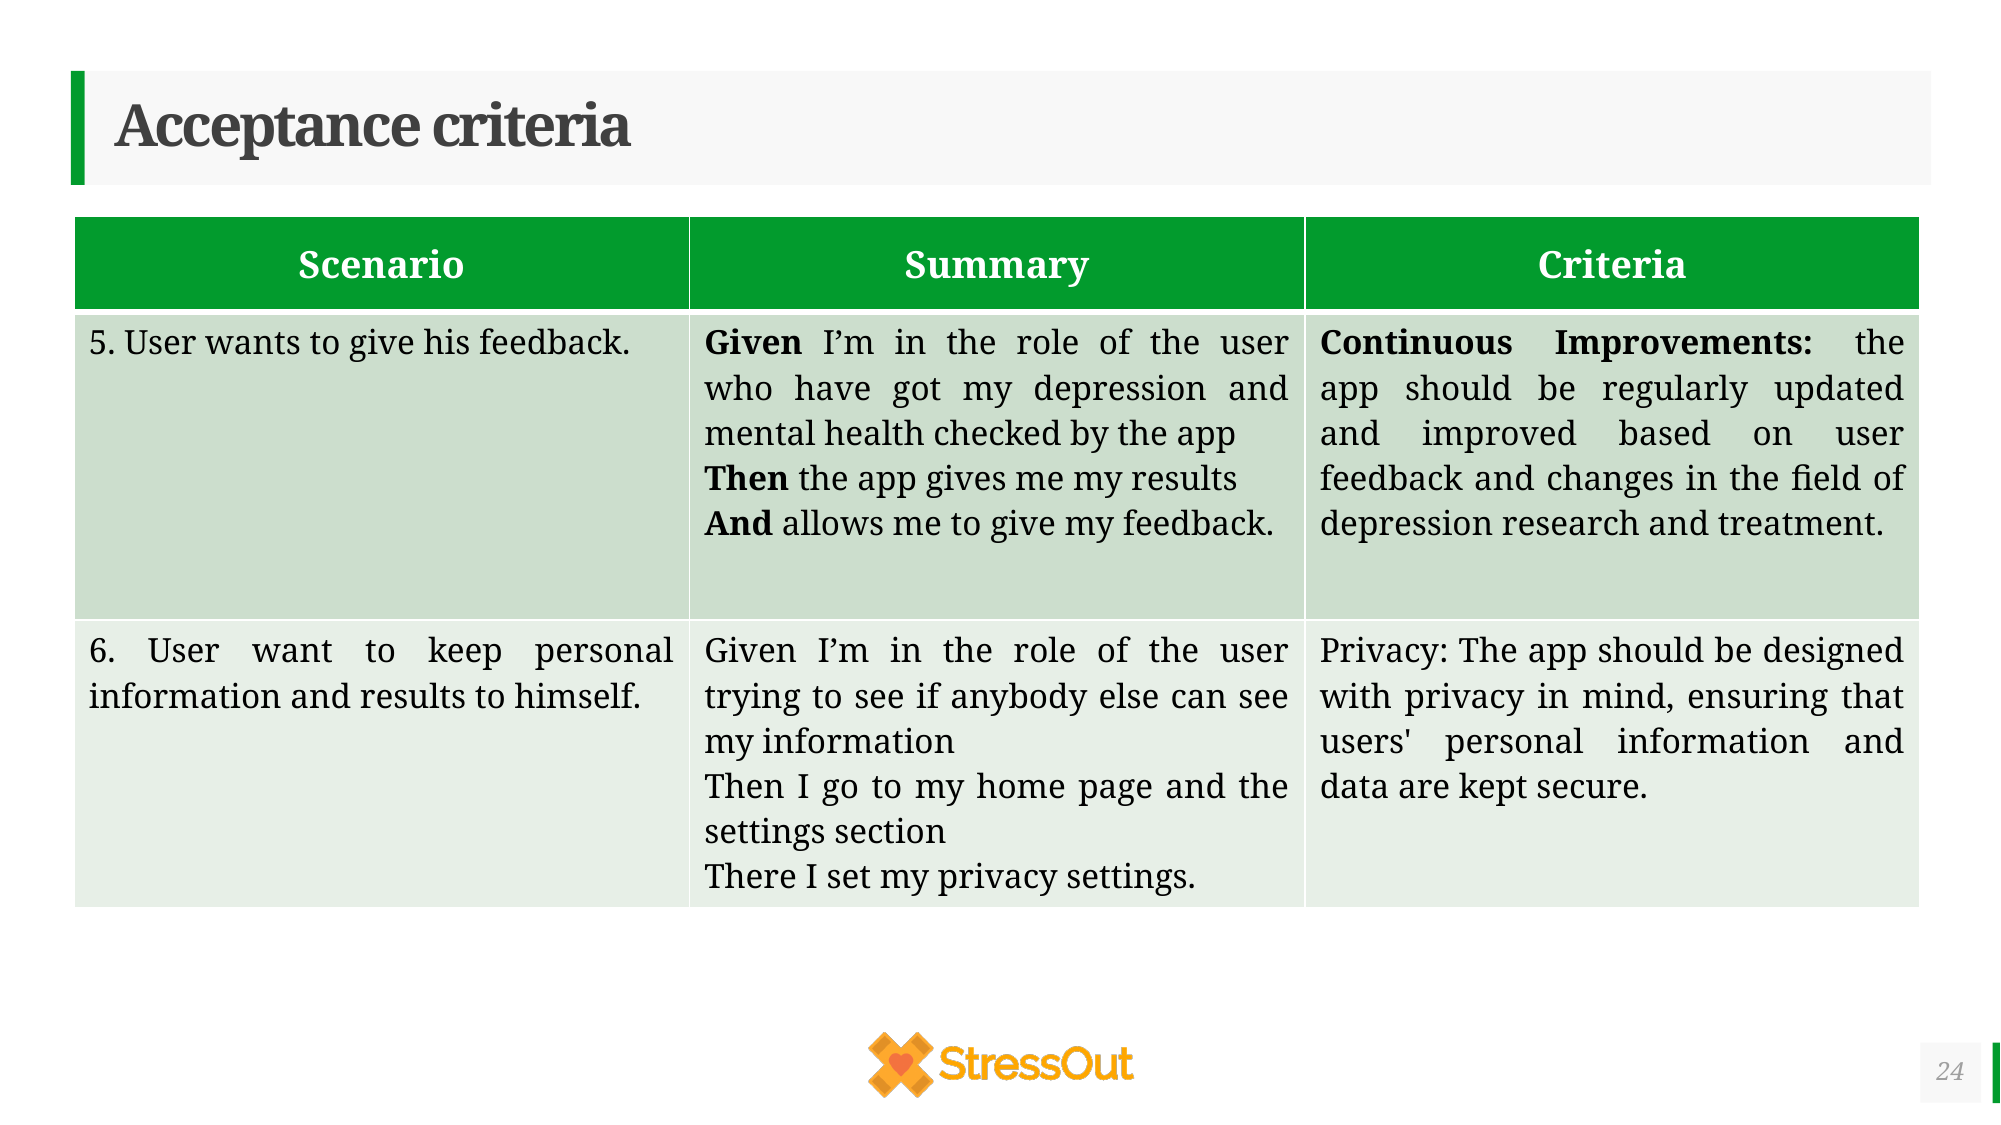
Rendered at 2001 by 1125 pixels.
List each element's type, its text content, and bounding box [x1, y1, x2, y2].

table_header Criteria [1306, 217, 1919, 309]
table_header Scenario [75, 217, 689, 309]
table_cell Privacy: The app should be designed with privacy in mind, ensuring that users' personal information and data are kept secure. [1306, 621, 1919, 907]
table_cell 6. User want to keep personal information and results to himself. [75, 621, 689, 907]
table_cell Given I’m in the role of the user who have got my depression and mental health checked by the app Then the app gives me my results And allows me to give my feedback. [690, 315, 1304, 619]
table_cell Given I’m in the role of the user trying to see if anybody else can see my information Then I go to my home page and the settings section There I set my privacy settings. [690, 621, 1304, 907]
table_header Summary [690, 217, 1304, 309]
title Acceptance criteria [84, 70, 1932, 185]
slide_number 24 [1920, 1042, 1982, 1103]
table_cell 5. User wants to give his feedback. [75, 315, 689, 619]
table_cell Continuous Improvements: the app should be regularly updated and improved based on user feedback and changes in the field of depression research and treatment. [1306, 315, 1919, 619]
picture [856, 1025, 1144, 1105]
